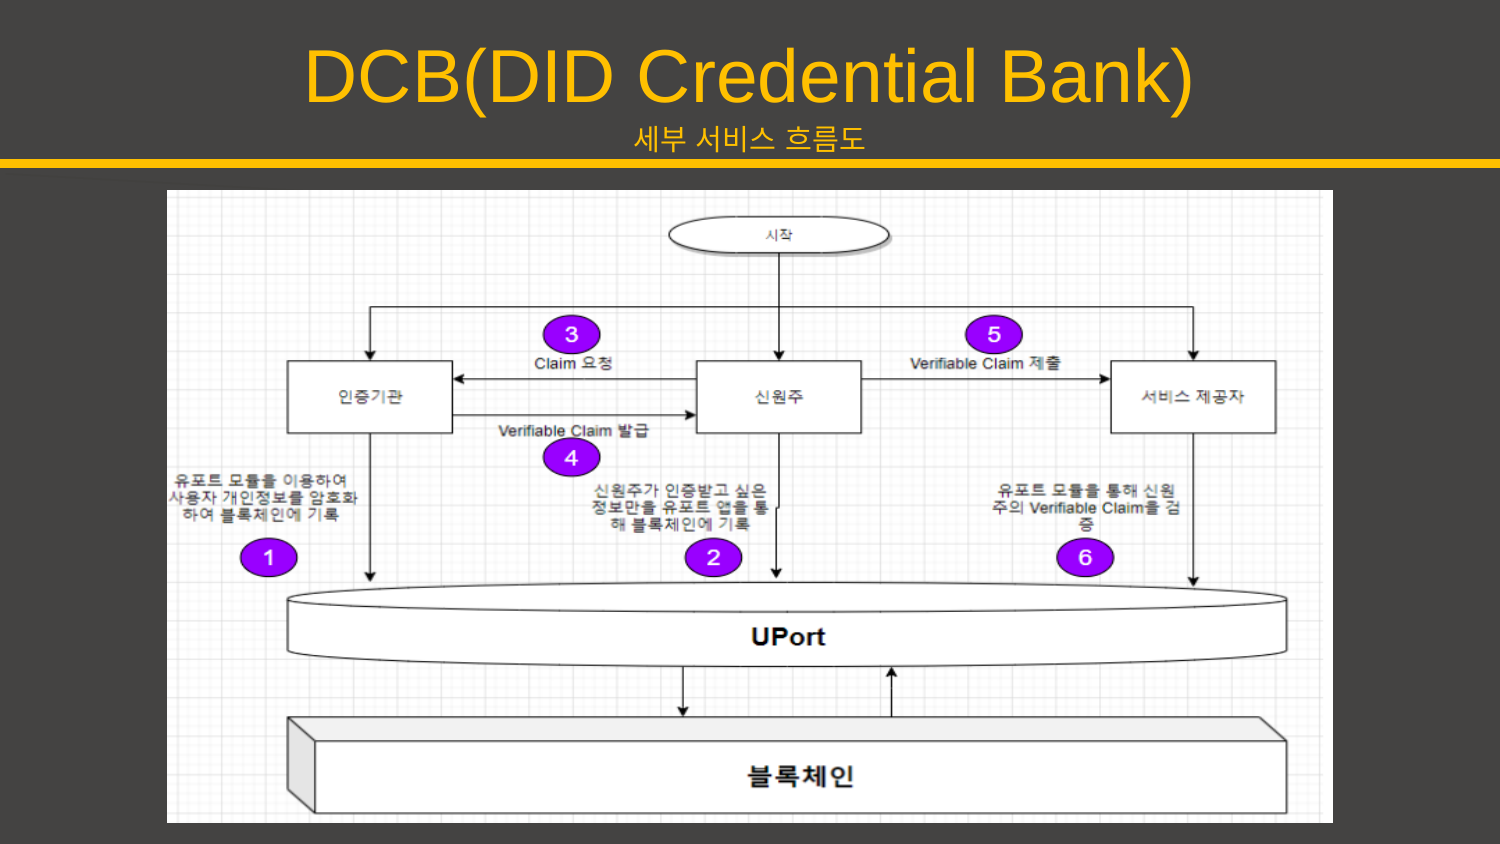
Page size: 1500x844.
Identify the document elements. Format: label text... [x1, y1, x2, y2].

list 세부 서비스 흐름도 [0, 114, 1500, 162]
picture [166, 190, 1333, 823]
list DCB(DID Credential Bank) [0, 25, 1500, 114]
